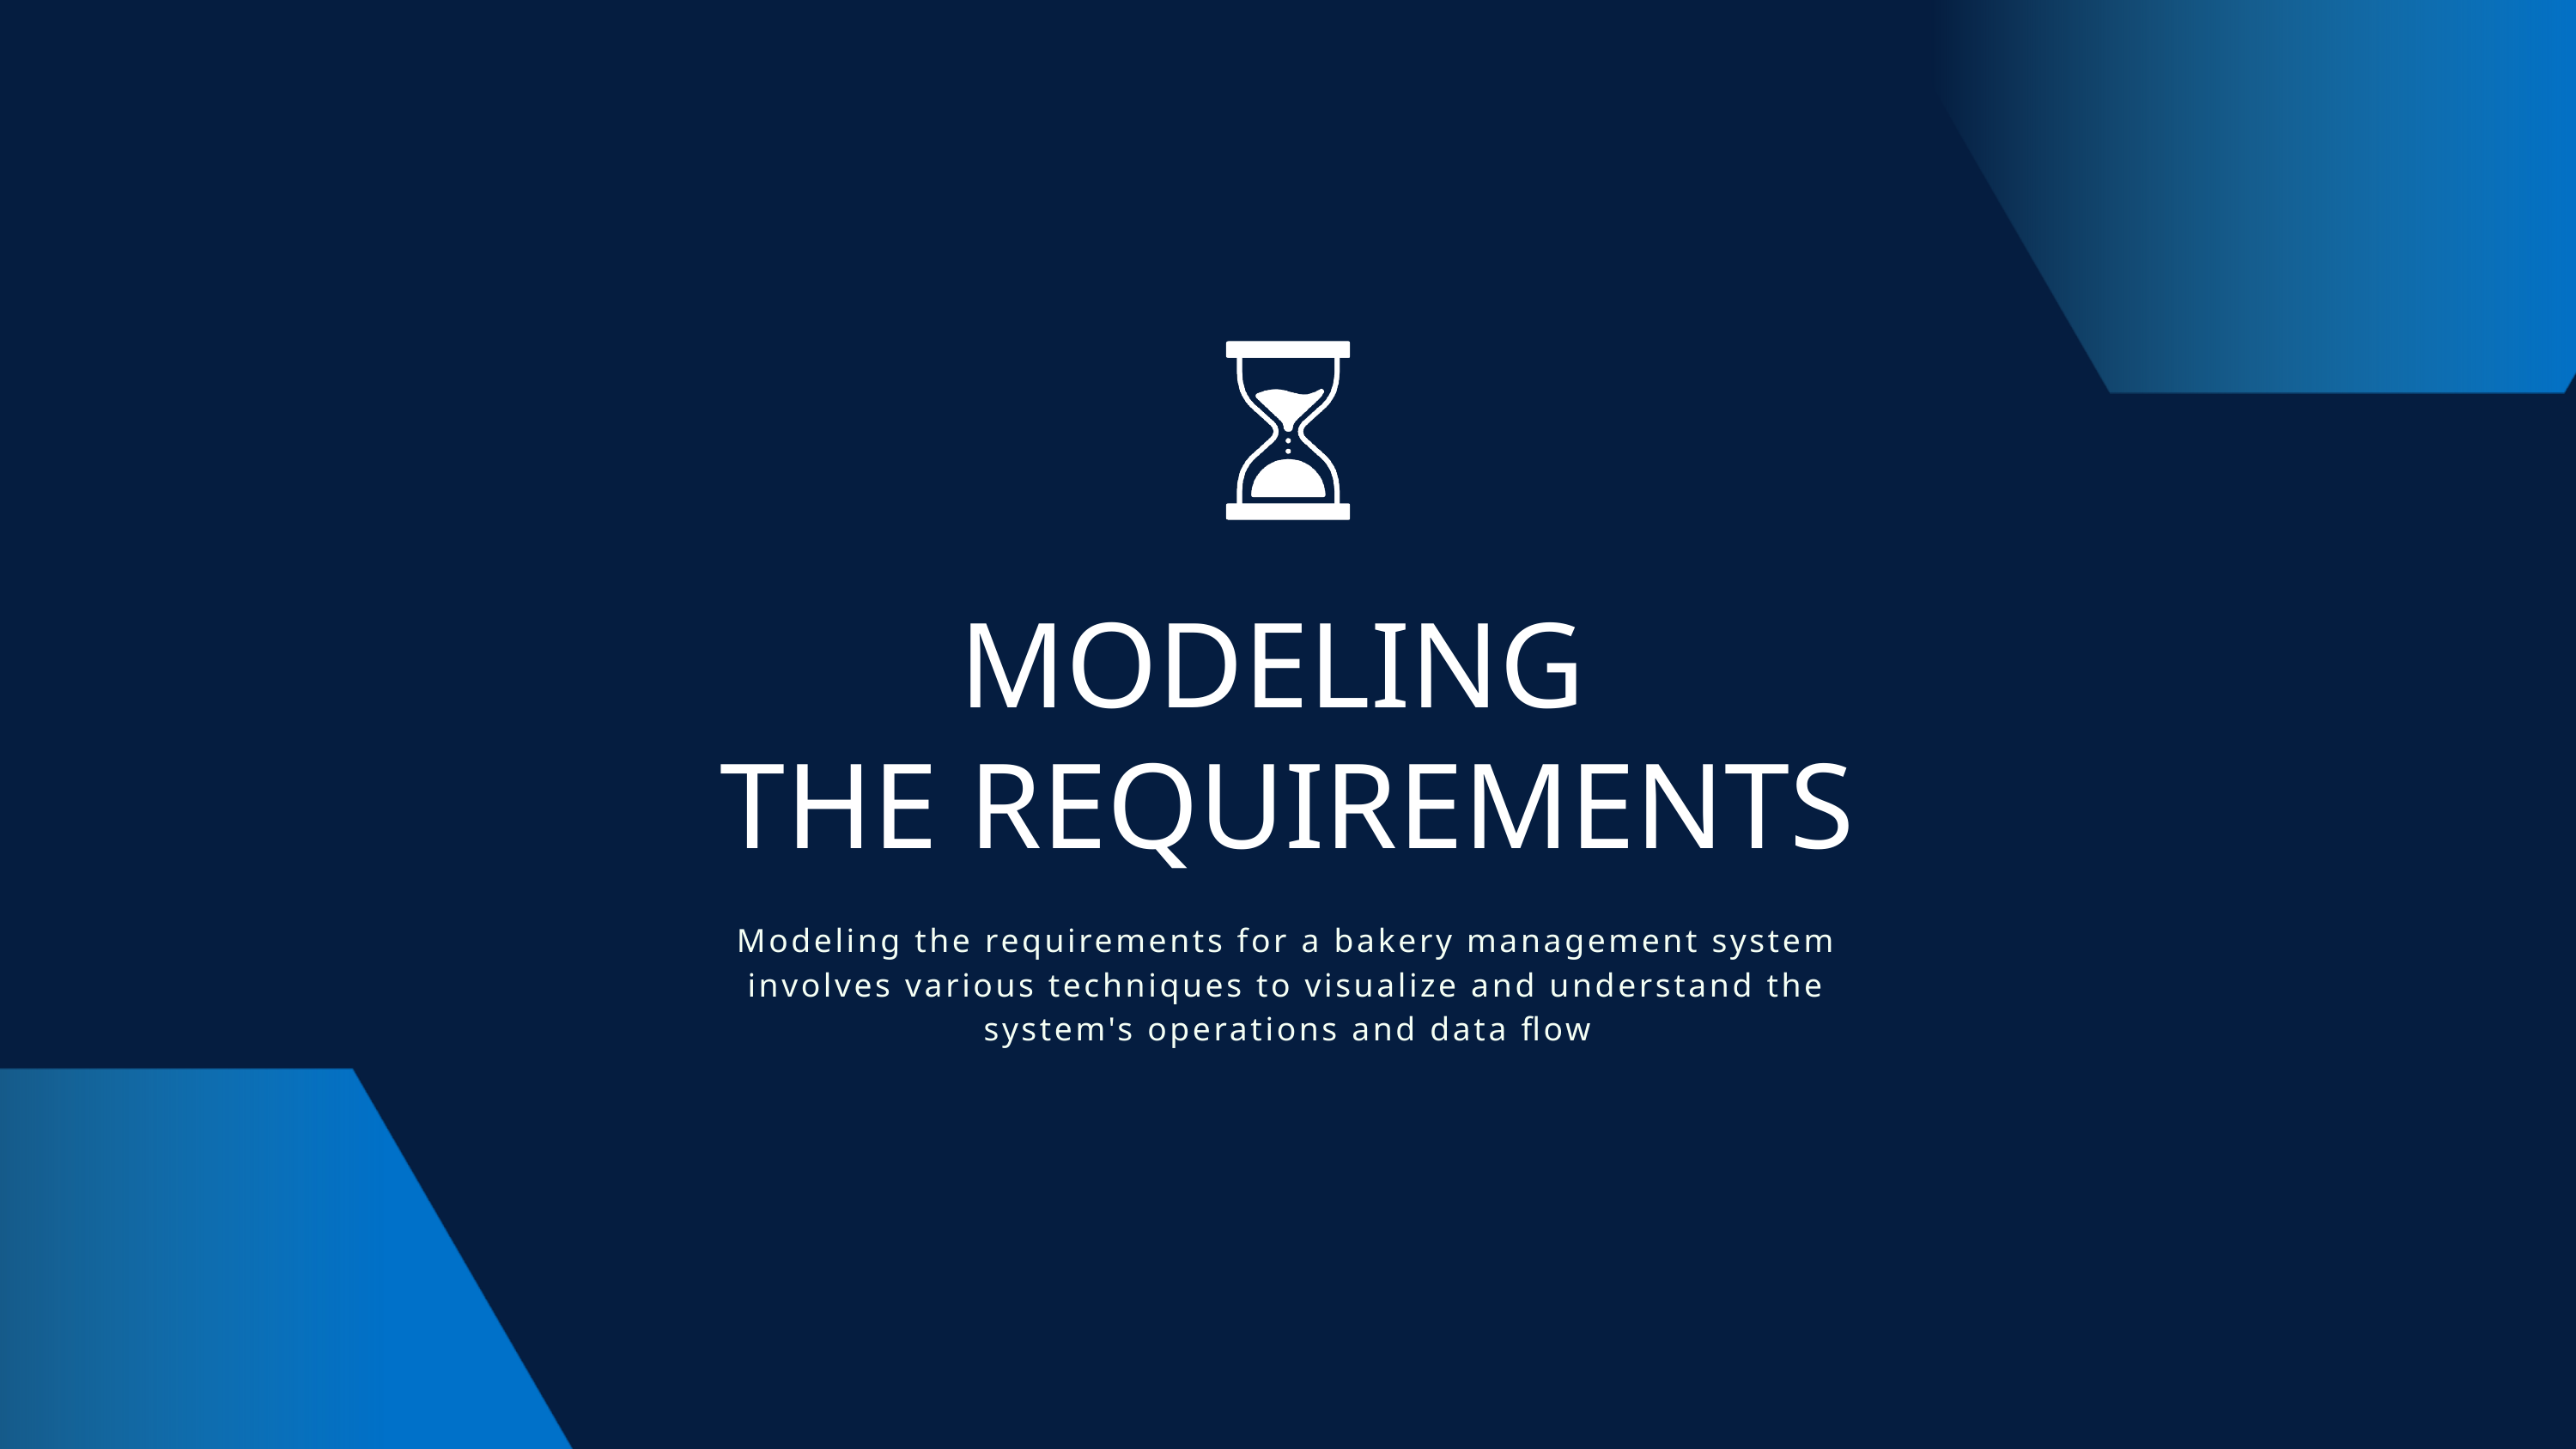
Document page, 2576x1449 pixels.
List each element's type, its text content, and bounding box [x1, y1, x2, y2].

text_box [0, 1068, 594, 1449]
text_box [1882, 0, 2576, 395]
text_box Modeling the requirements for a bakery management system involves various techniques to visualize and understand the system's operations and data flow [716, 914, 1860, 1048]
text_box [1225, 341, 1351, 521]
text_box MODELING THE REQUIREMENTS [499, 590, 2077, 872]
